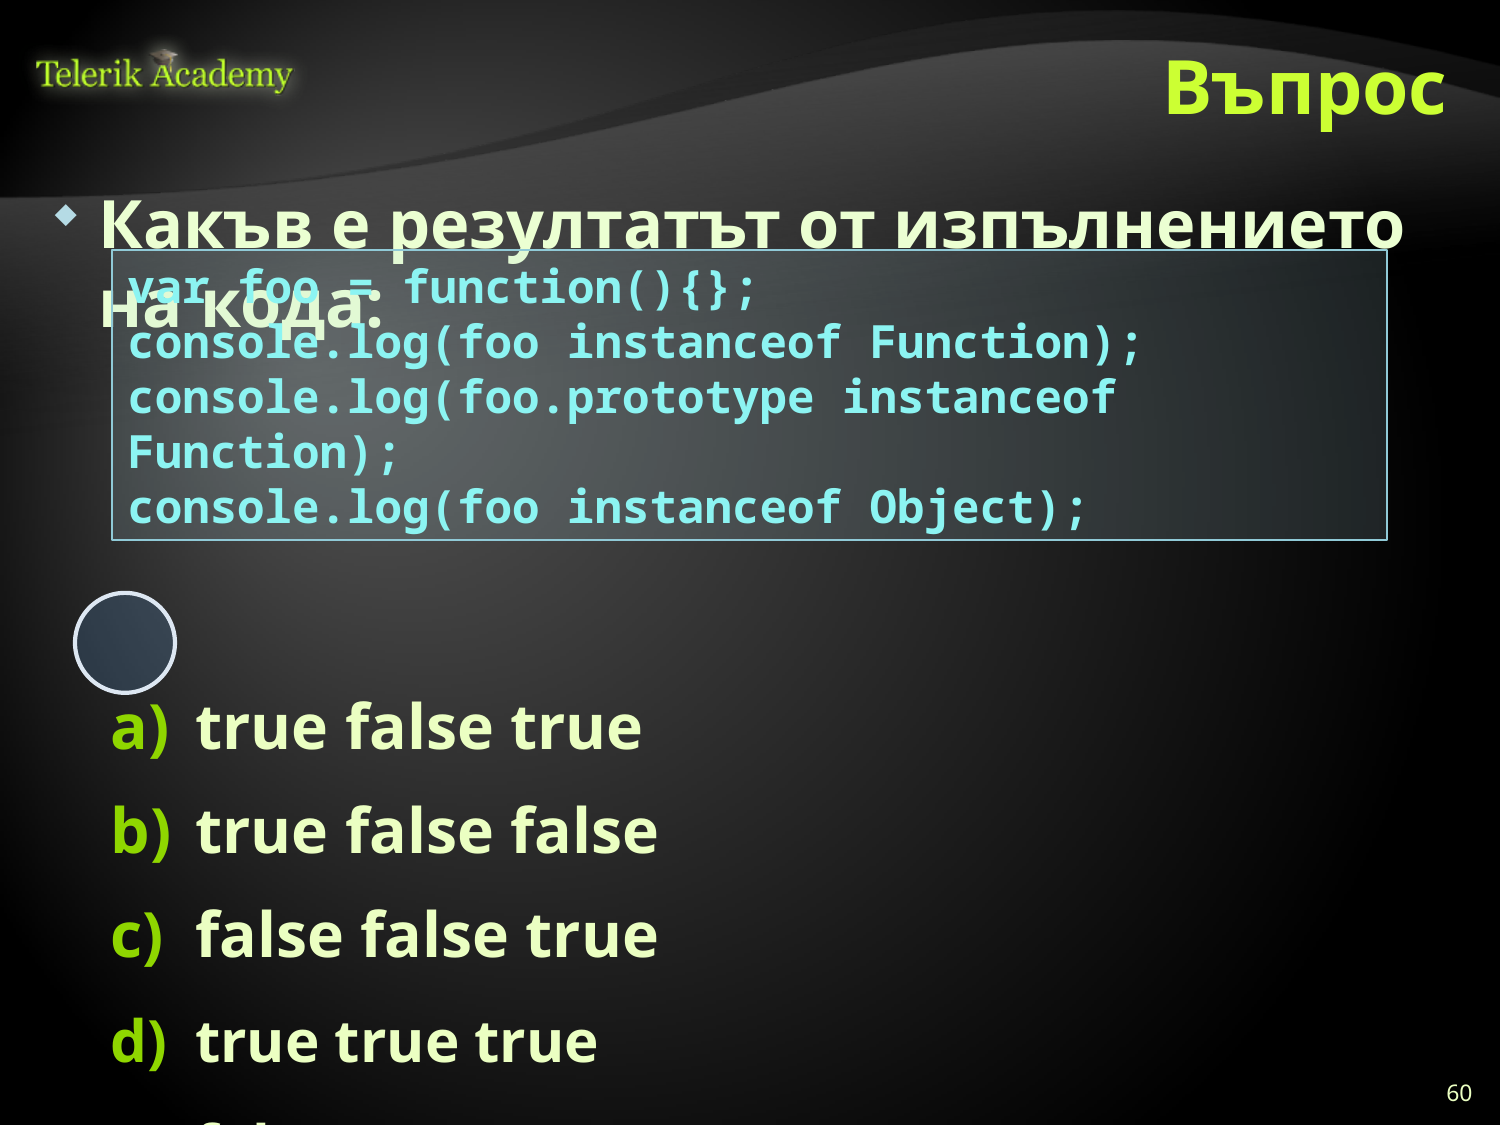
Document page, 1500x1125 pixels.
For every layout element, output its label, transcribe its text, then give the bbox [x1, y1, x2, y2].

title Въпрос [300, 12, 1463, 163]
text_box var foo = function(){}; console.log(foo instanceof Function); console.log(foo.prototype instanceof Function); console.log(foo instanceof Object); [112, 249, 1388, 540]
text_box [72, 590, 178, 695]
slide_number 60 [1412, 1074, 1488, 1113]
list Какъв е резултатът от изпълнението на кода: true false true true false false false false true true true true false true true [37, 174, 1463, 1100]
picture [0, 0, 1500, 1125]
